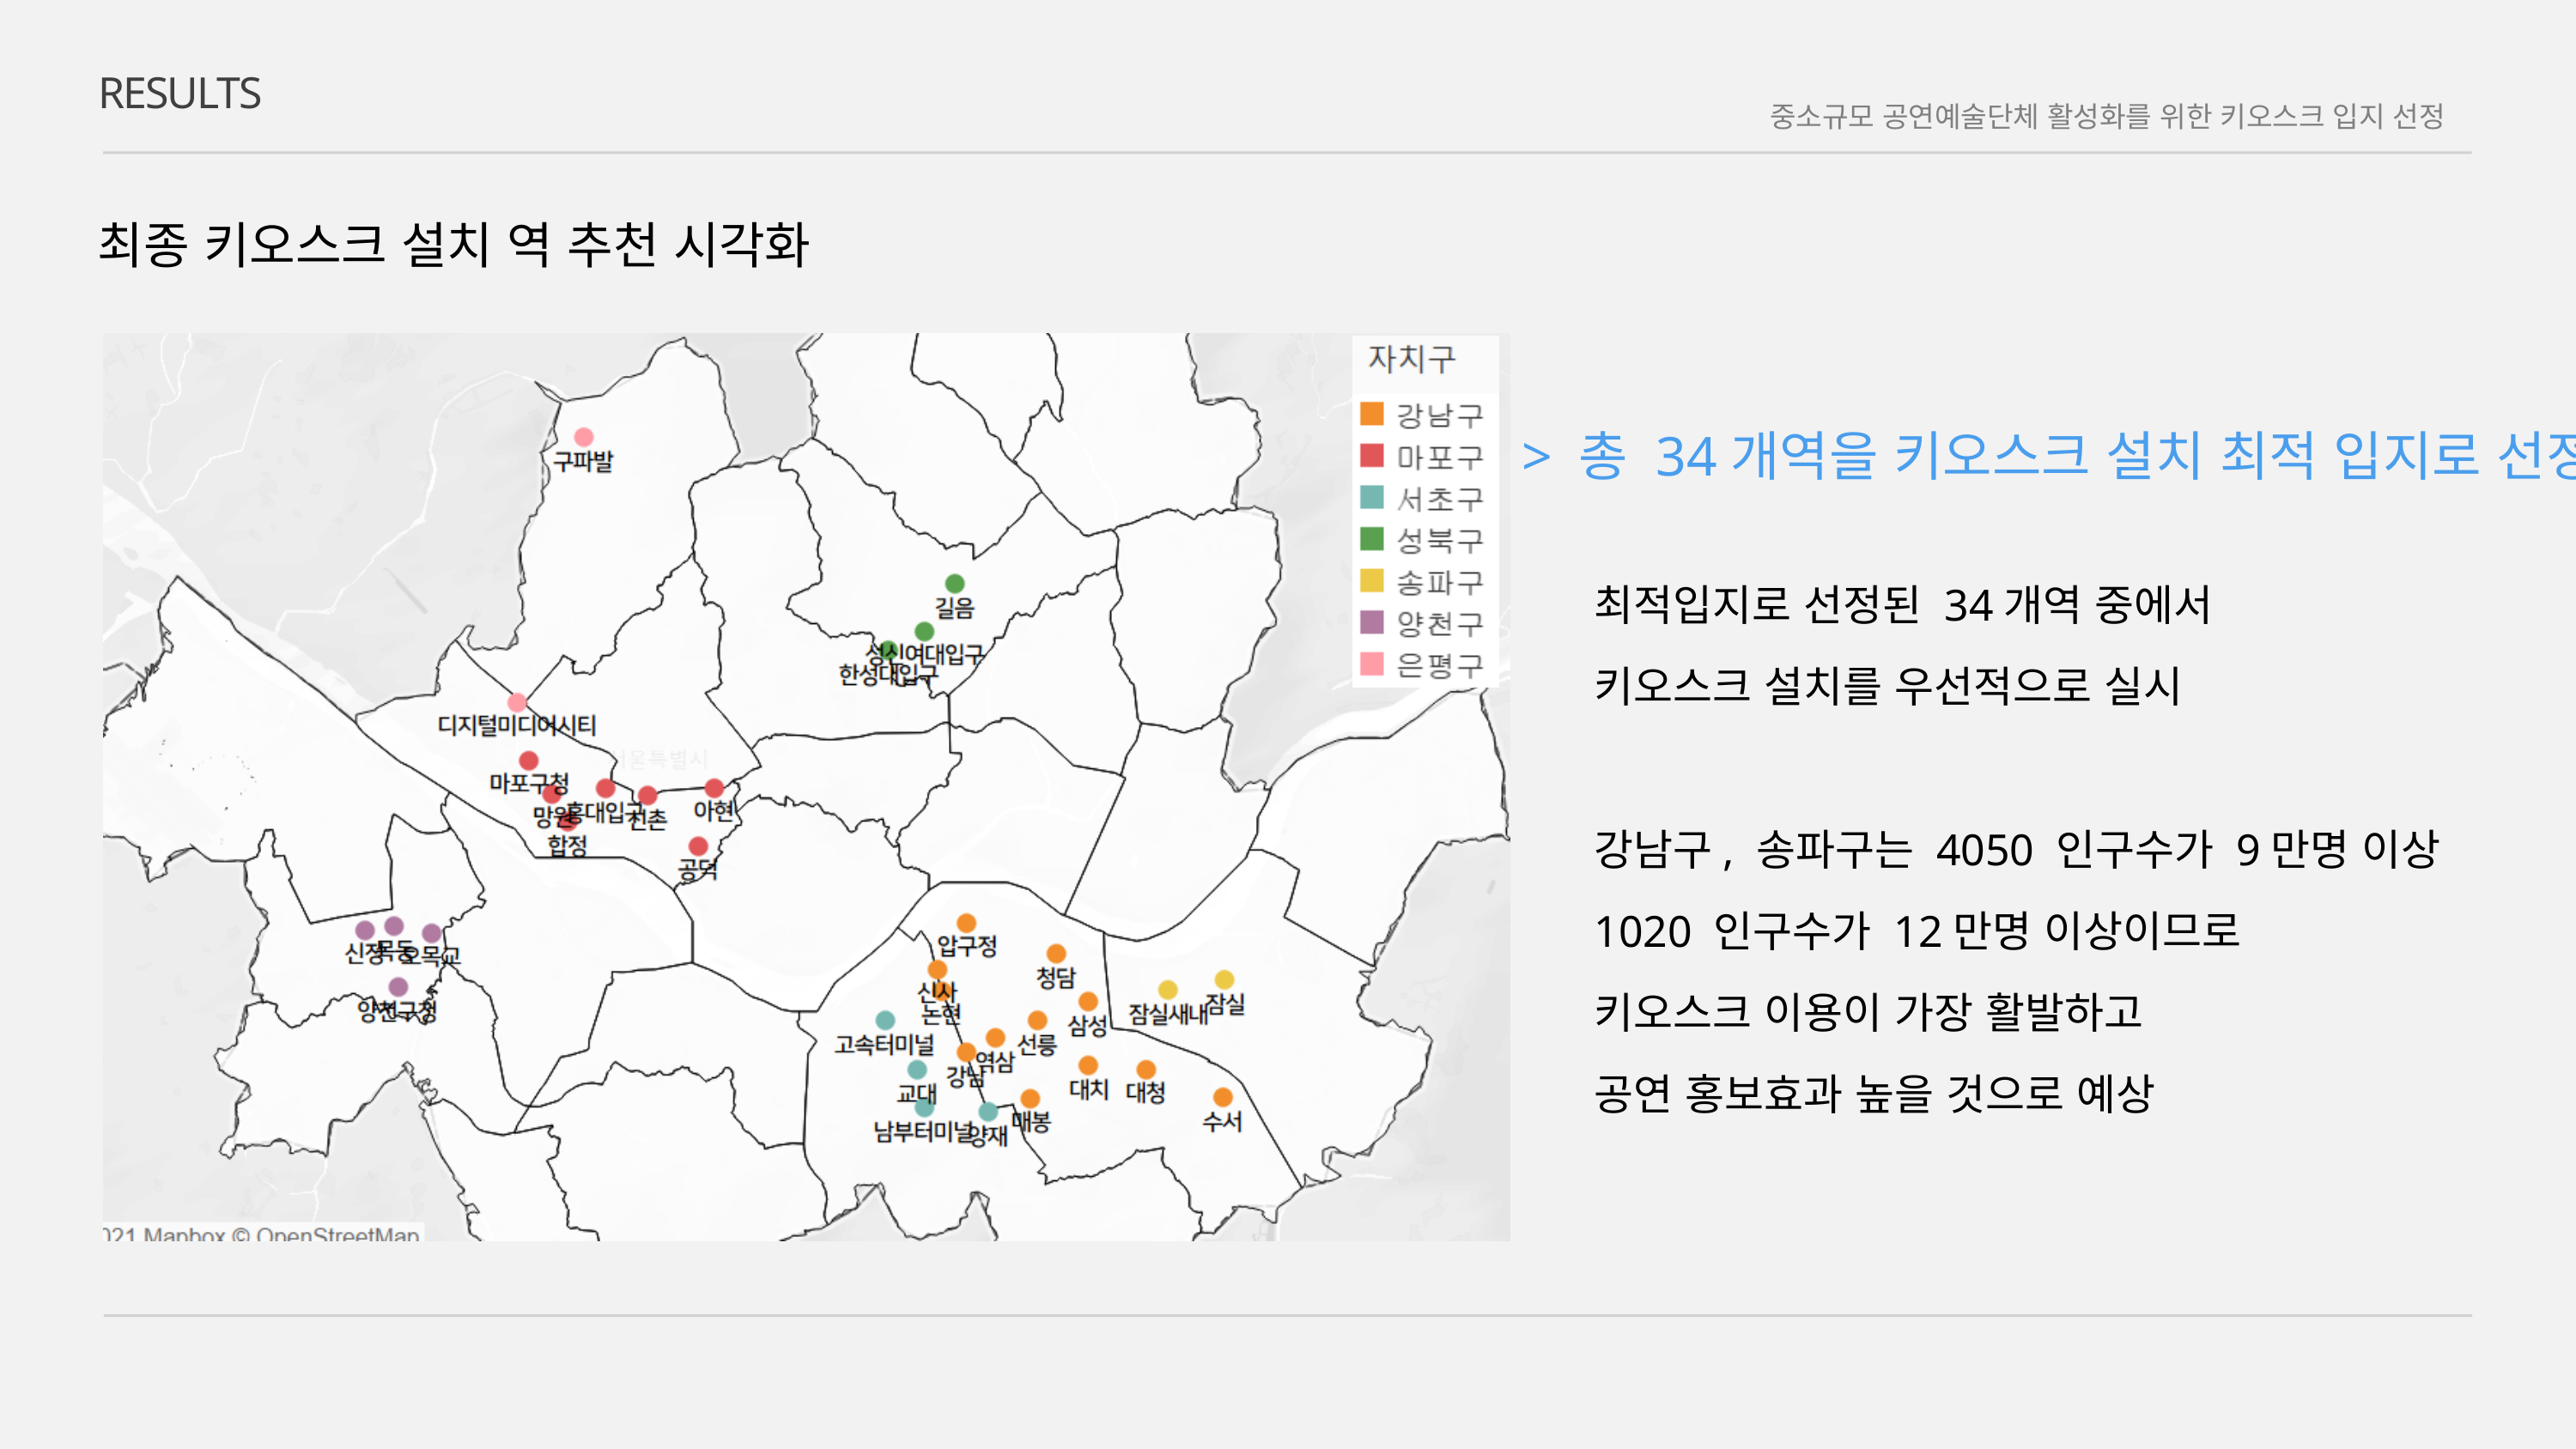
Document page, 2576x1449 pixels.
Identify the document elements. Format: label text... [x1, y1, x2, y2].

text_box RESULTS [85, 58, 1020, 132]
text_box 중소규모 공연예술단체 활성화를 위한 키오스크 입지 선정 [1757, 93, 2459, 140]
picture [102, 333, 1511, 1241]
text_box 최적입지로 선정된 34개역 중에서 키오스크 설치를 우선적으로 실시 강남구, 송파구는 4050 인구수가 9만명 이상 1020 인구수가 12만명 이상이므로 키오스크 이용이 가장 활발하고 공연 홍보효과 높을 것으로 예상 [1582, 541, 2454, 1164]
text_box [102, 1313, 2474, 1319]
text_box 최종 키오스크 설치 역 추천 시각화 [85, 207, 823, 280]
text_box [101, 149, 2474, 155]
text_box > 총 34개역을 키오스크 설치 최적 입지로 선정 [1514, 402, 2576, 494]
